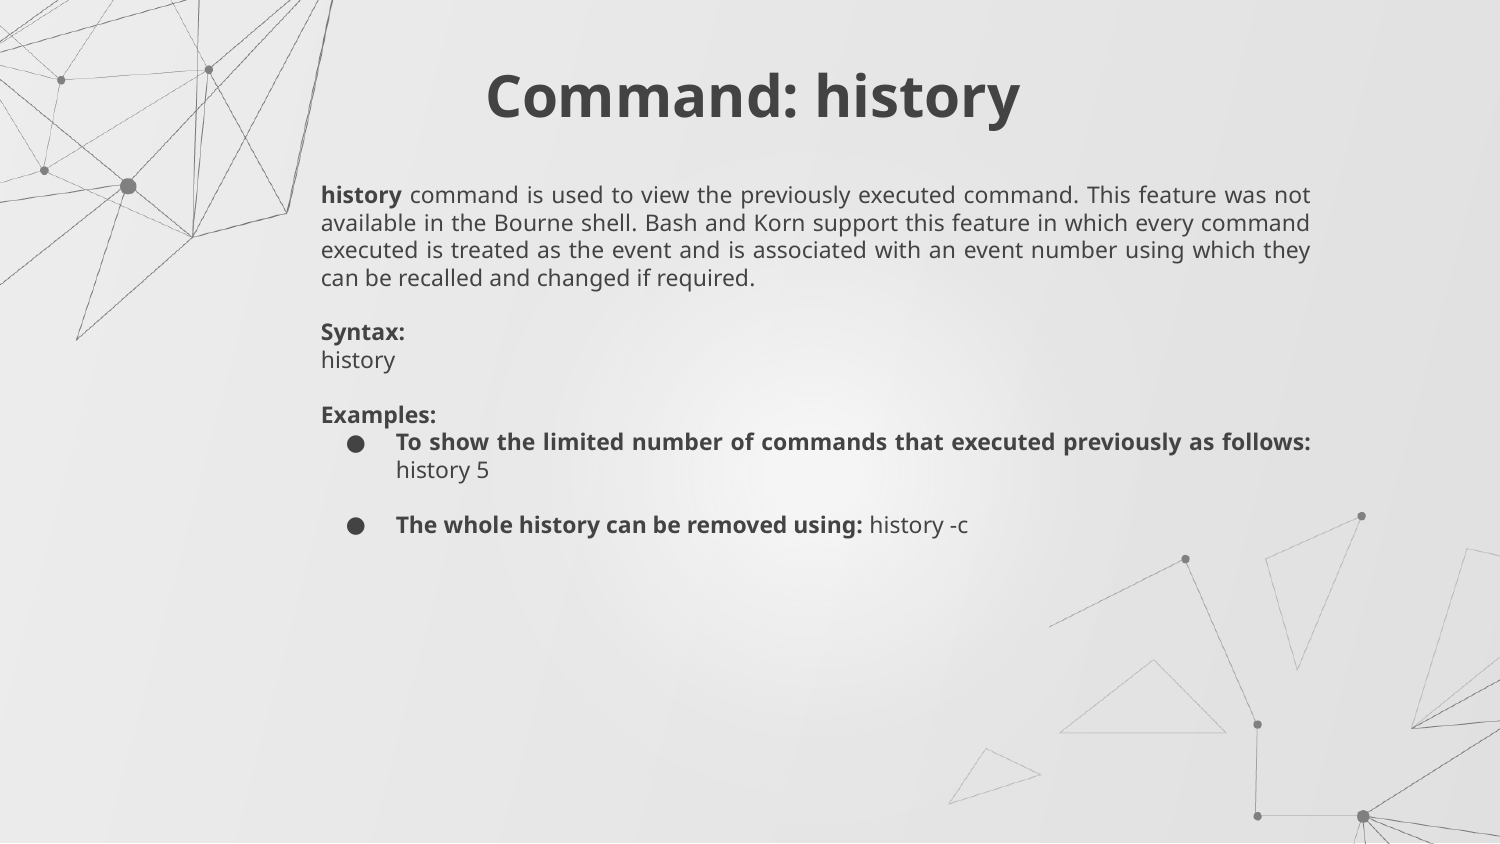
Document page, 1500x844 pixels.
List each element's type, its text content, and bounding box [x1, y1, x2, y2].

title Command: history [347, 61, 1159, 145]
subtitle history command is used to view the previously executed command. This feature was not available in the Bourne shell. Bash and Korn support this feature in which every command executed is treated as the event and is associated with an event number using which they can be recalled and changed if required. Syntax: history Examples: To show the limited number of commands that executed previously as follows: history 5 The whole history can be removed using: history -c [305, 165, 1327, 817]
picture [0, 0, 1500, 844]
